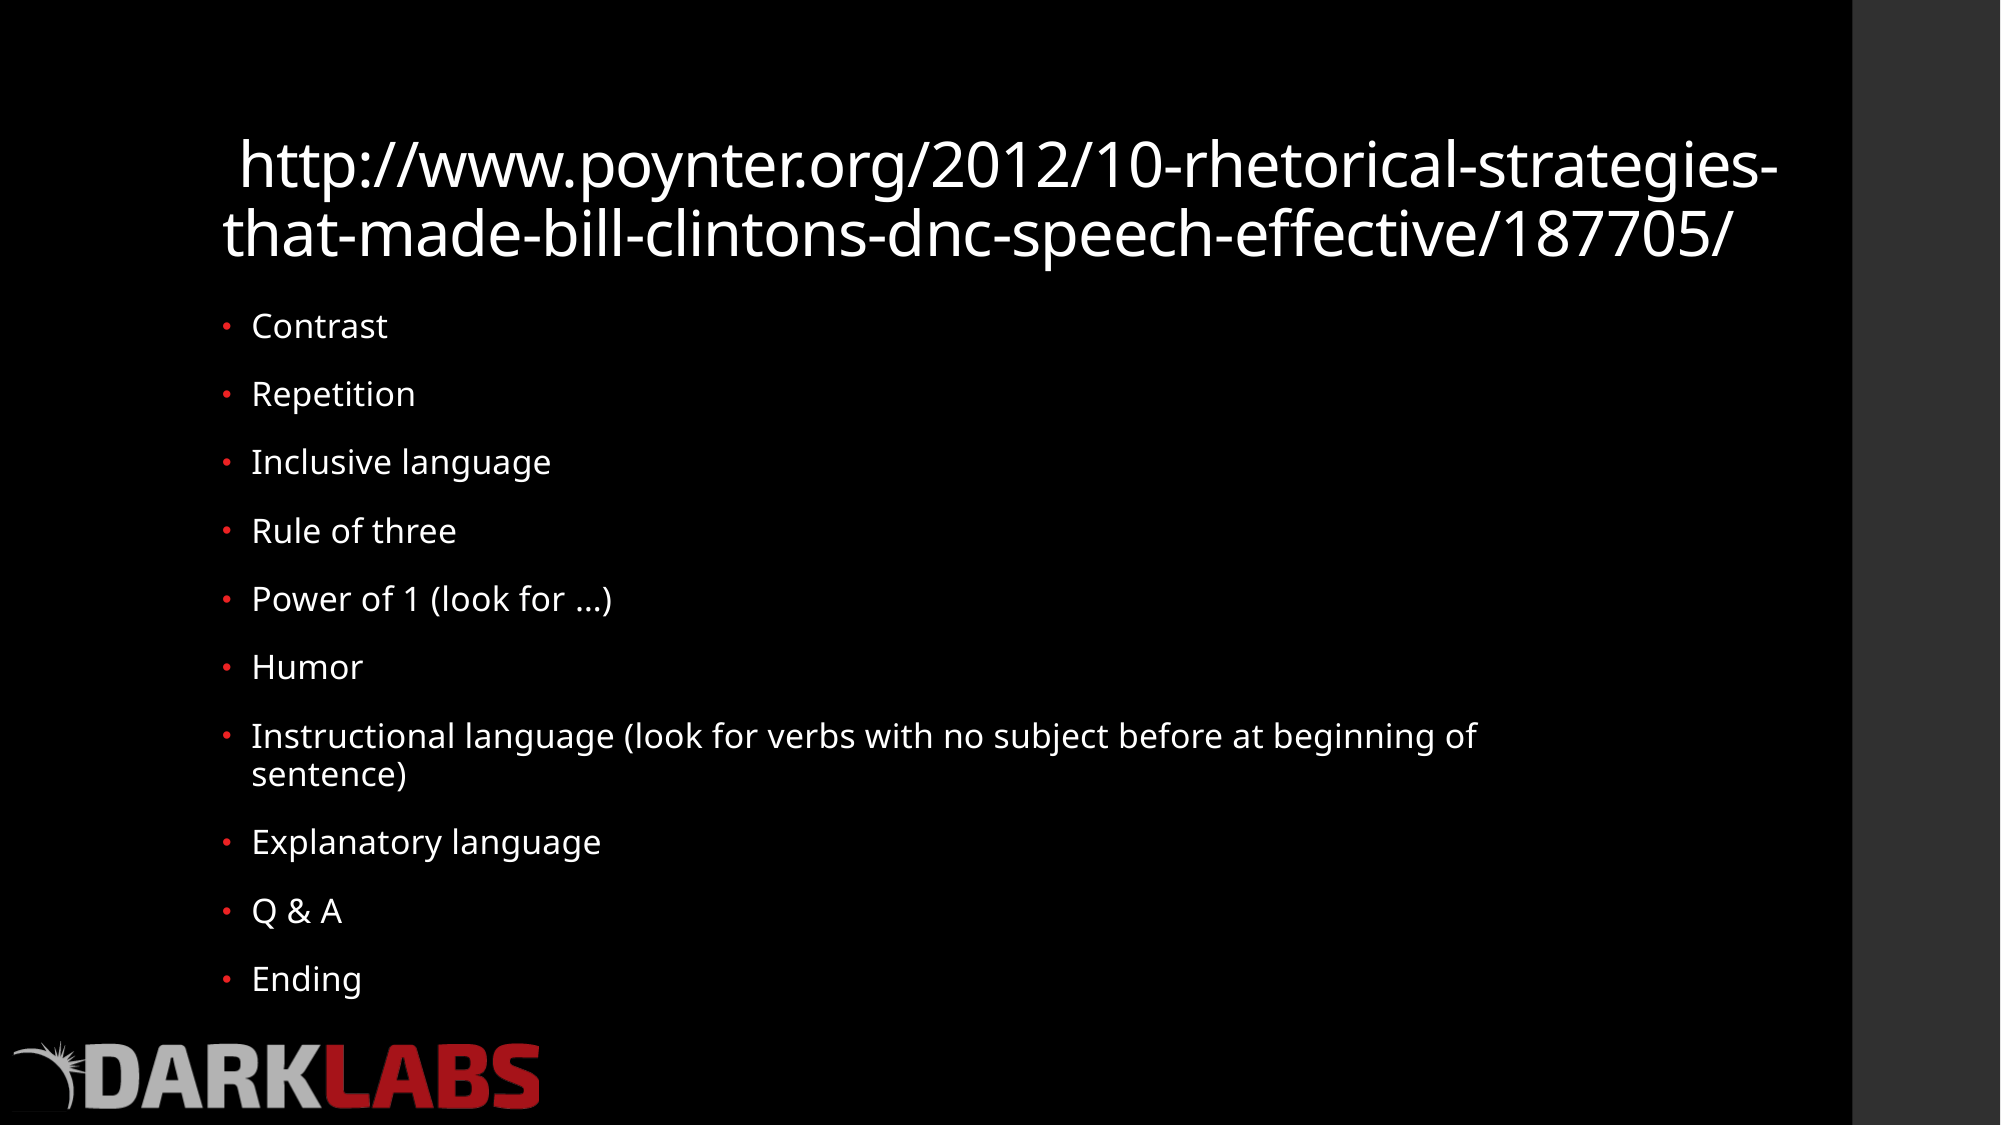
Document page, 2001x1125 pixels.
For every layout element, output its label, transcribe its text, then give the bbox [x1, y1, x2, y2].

picture [10, 1041, 539, 1125]
title http://www.poynter.org/2012/10-rhetorical-strategies-that-made-bill-clintons-dnc-speech-effective/187705/ [206, 60, 1797, 278]
list Contrast Repetition Inclusive language Rule of three Power of 1 (look for …) Humor Instructional language (look for verbs with no subject before at beginning of sentence) Explanatory language Q & A Ending [206, 299, 1617, 1014]
